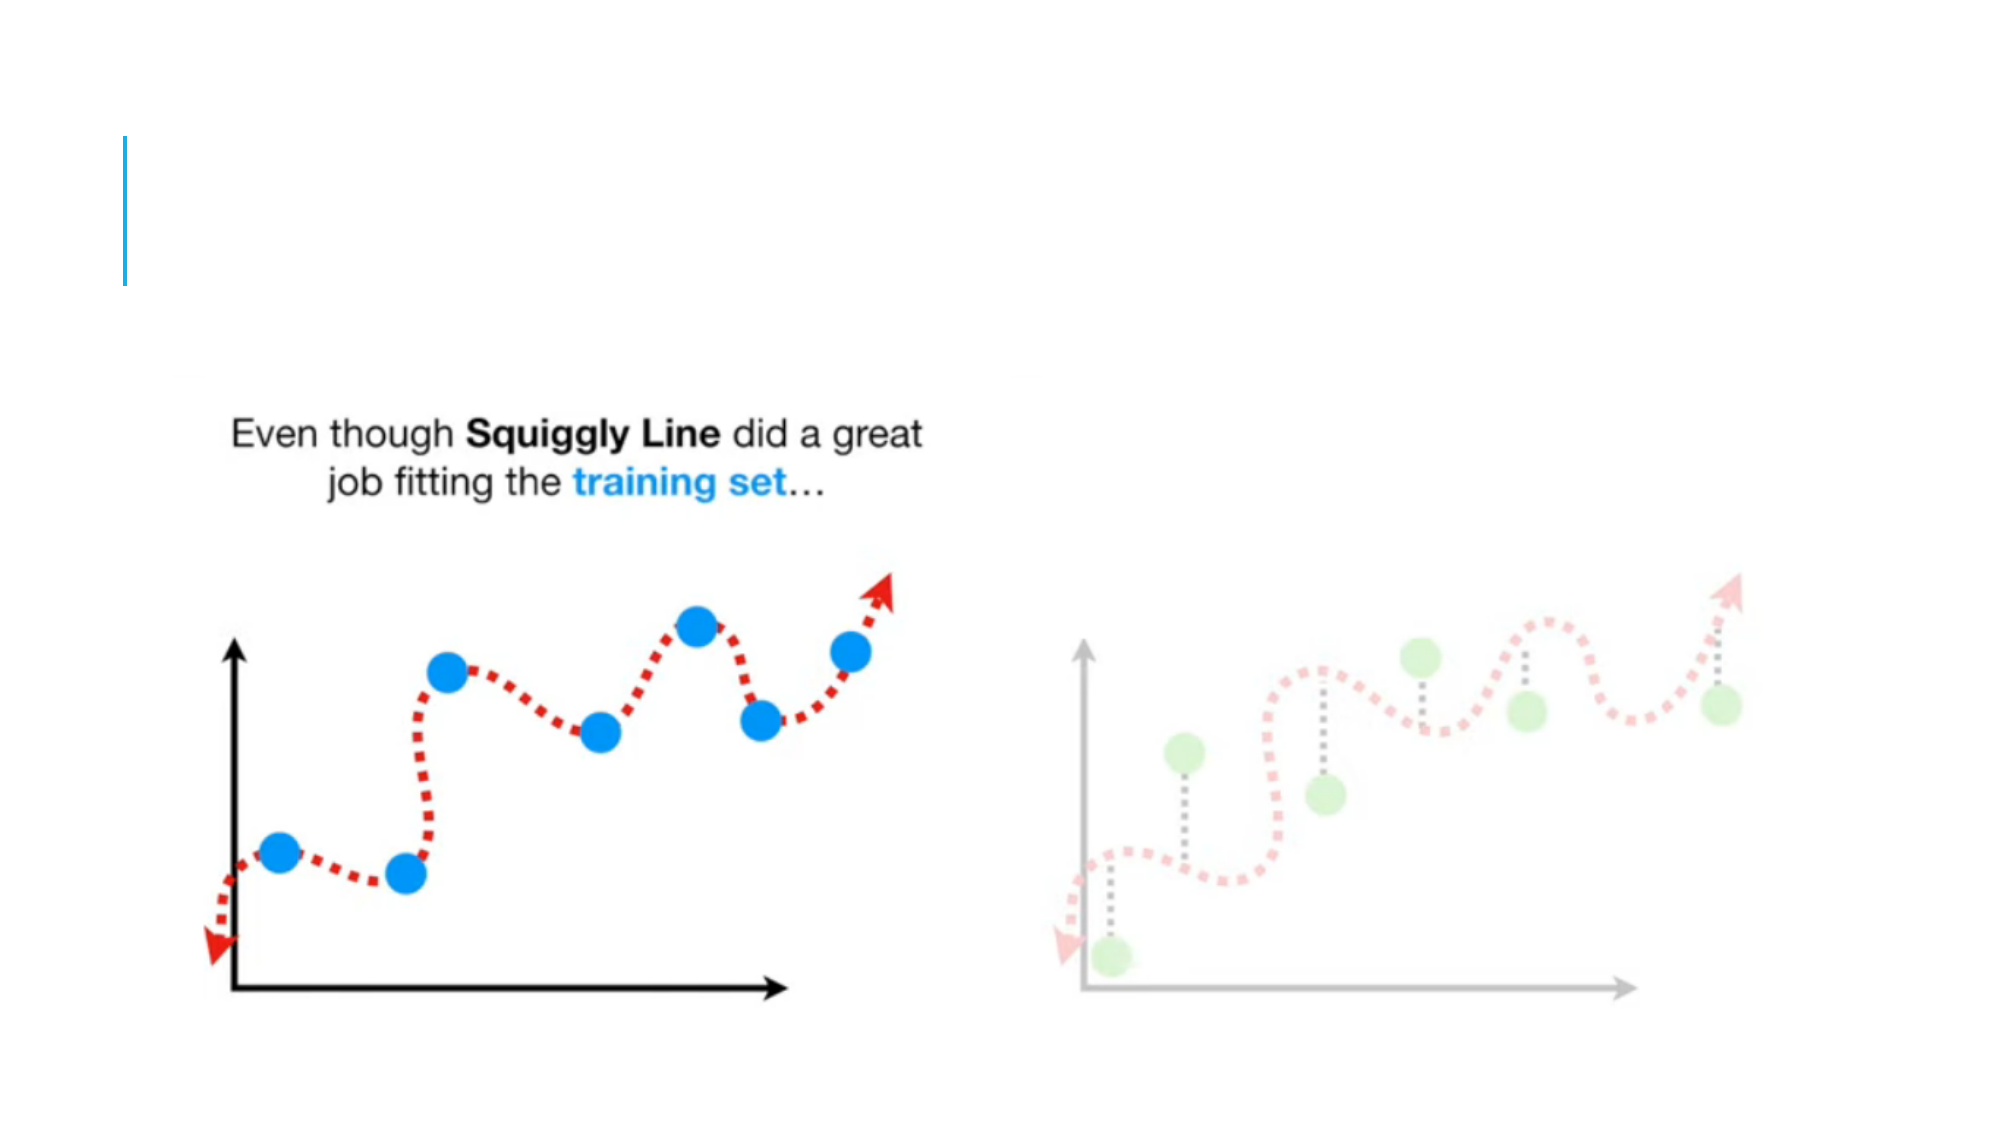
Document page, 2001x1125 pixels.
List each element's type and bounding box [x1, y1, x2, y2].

list [167, 375, 1763, 1035]
